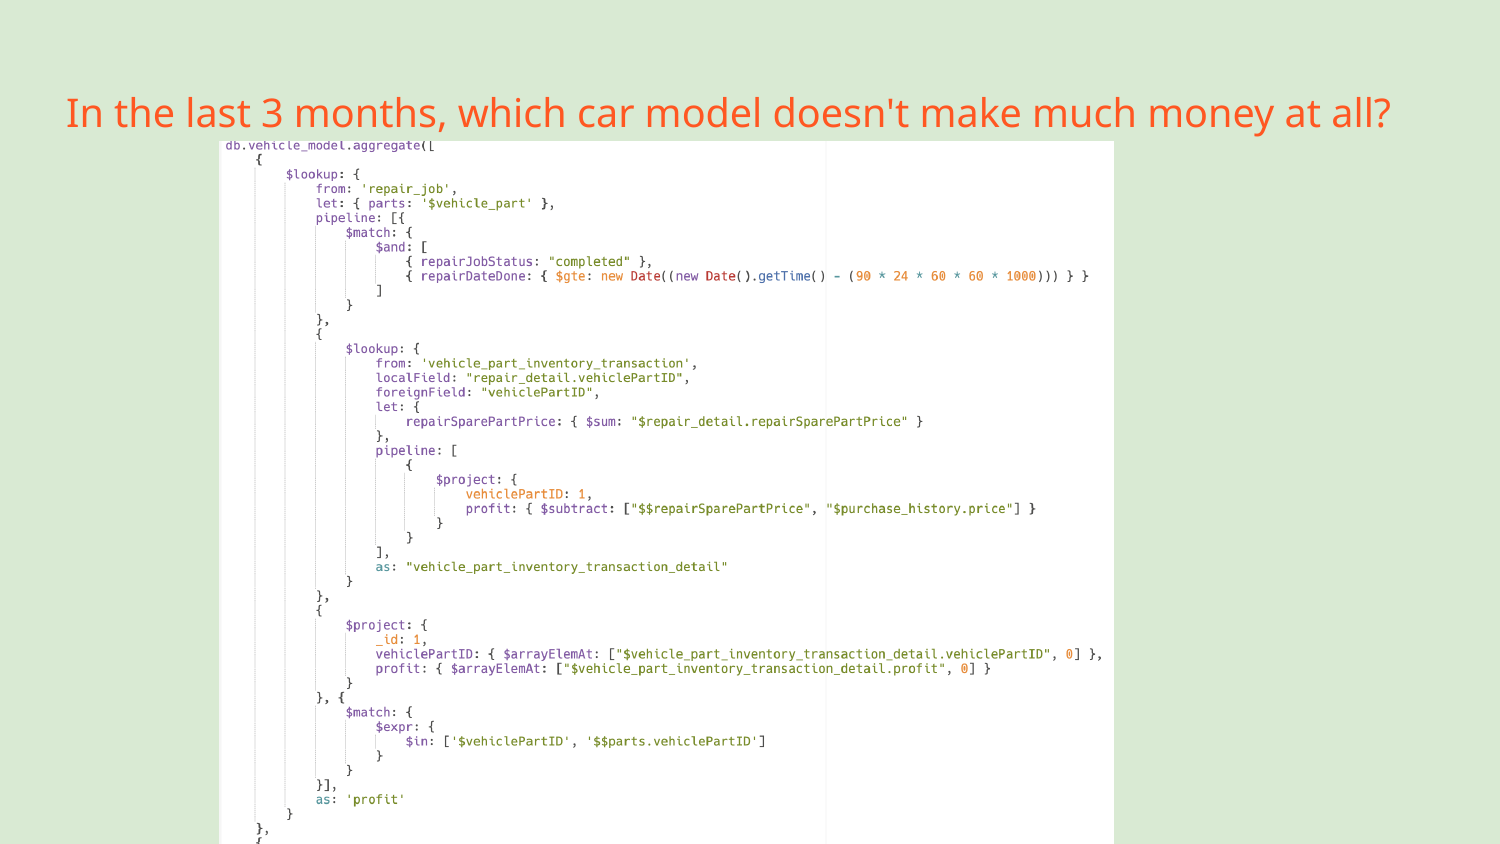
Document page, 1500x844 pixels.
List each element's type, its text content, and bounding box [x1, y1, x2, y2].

picture [219, 141, 1114, 844]
title In the last 3 months, which car model doesn't make much money at all? [51, 72, 1449, 167]
